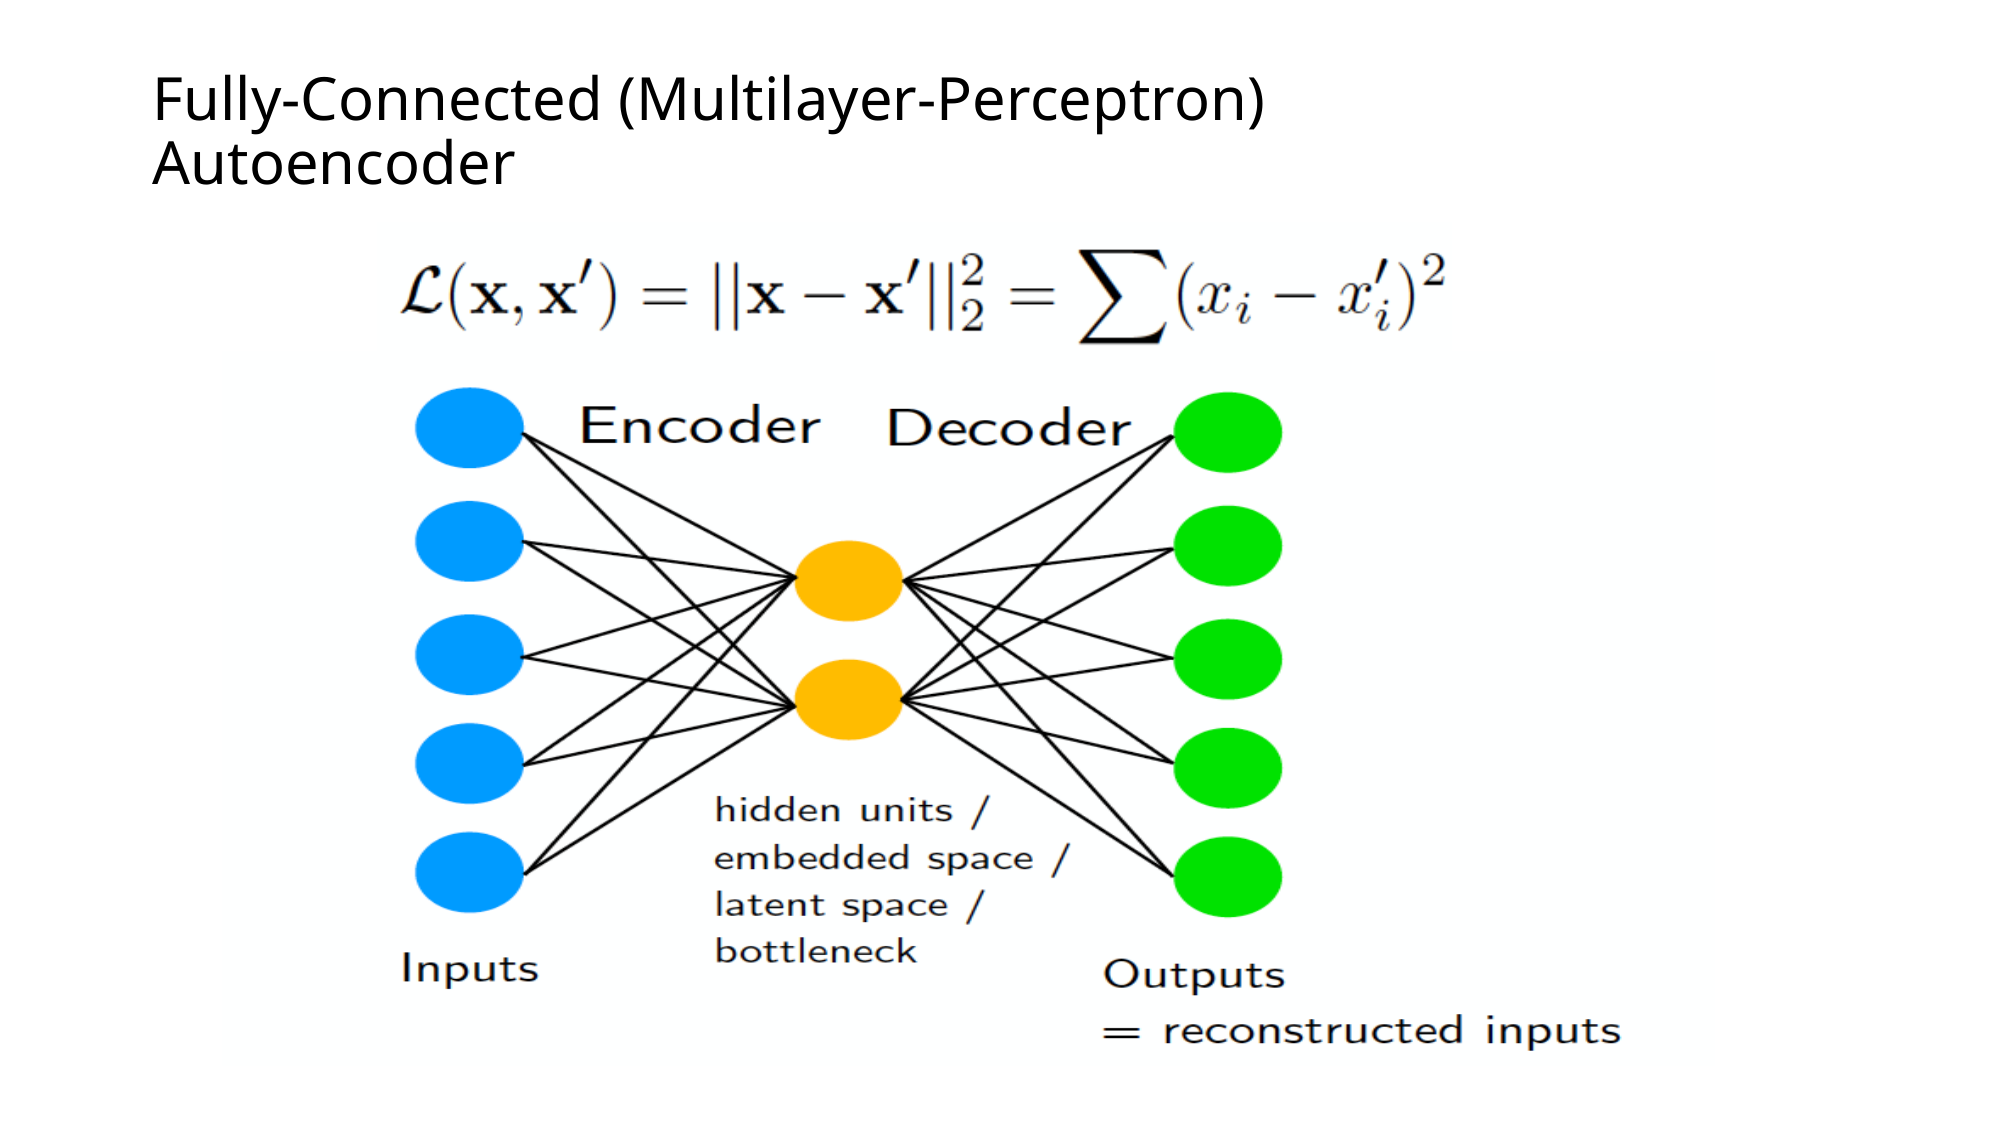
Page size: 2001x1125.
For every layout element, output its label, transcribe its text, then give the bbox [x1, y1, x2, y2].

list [222, 351, 1715, 1066]
picture [377, 222, 1452, 354]
title Fully-Connected (Multilayer-Perceptron) Autoencoder [137, 59, 1863, 278]
